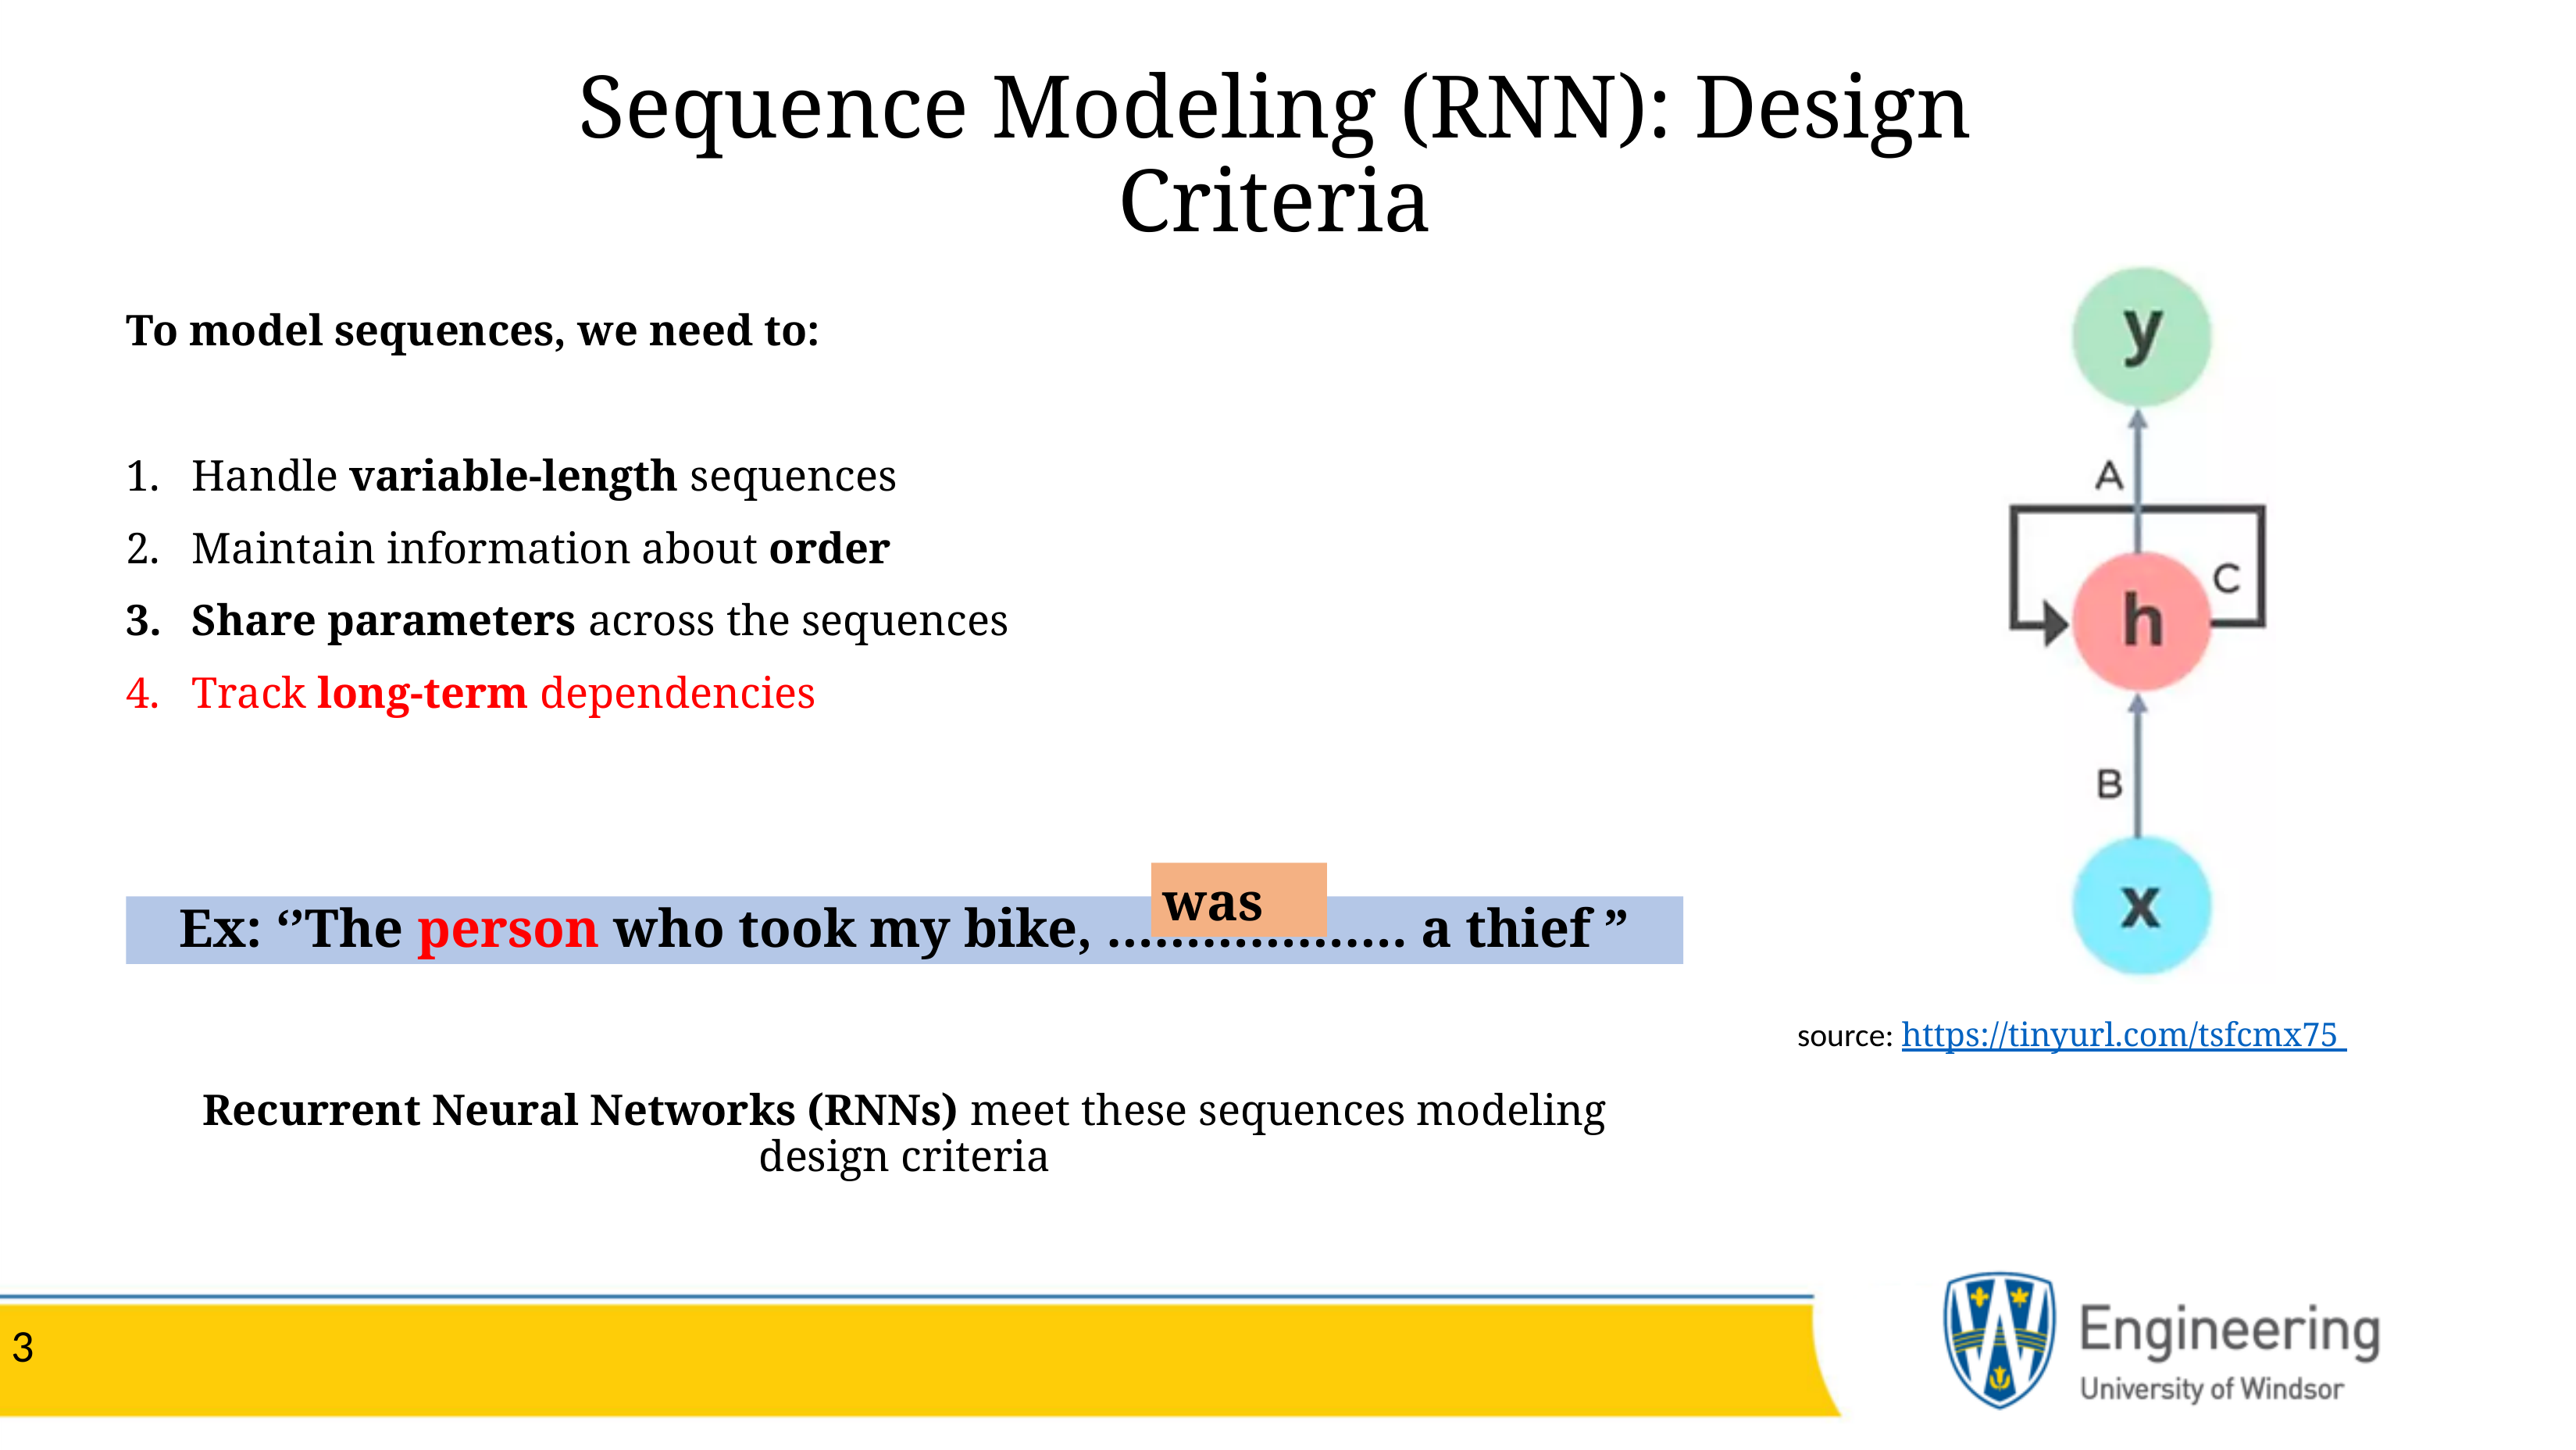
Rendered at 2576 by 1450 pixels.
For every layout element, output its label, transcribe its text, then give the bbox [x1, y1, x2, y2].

text_box source: https://tinyurl.com/tsfcmx75 [1786, 1008, 2478, 1103]
text_box was [1151, 862, 1327, 938]
text_box Ex: ‘’The person who took my bike, ………………. a thief ” [126, 896, 1684, 964]
text_box Sequence Modeling (RNN): Design Criteria [419, 58, 2132, 256]
text_box Recurrent Neural Networks (RNNs) meet these sequences modeling design criteria [126, 1083, 1684, 1187]
list To model sequences, we need to: Handle variable-length sequences Maintain information about order Share parameters across the sequences Track long-term dependencies [126, 309, 2538, 1252]
text_box 3 [0, 1310, 74, 1377]
picture [0, 0, 2576, 1450]
